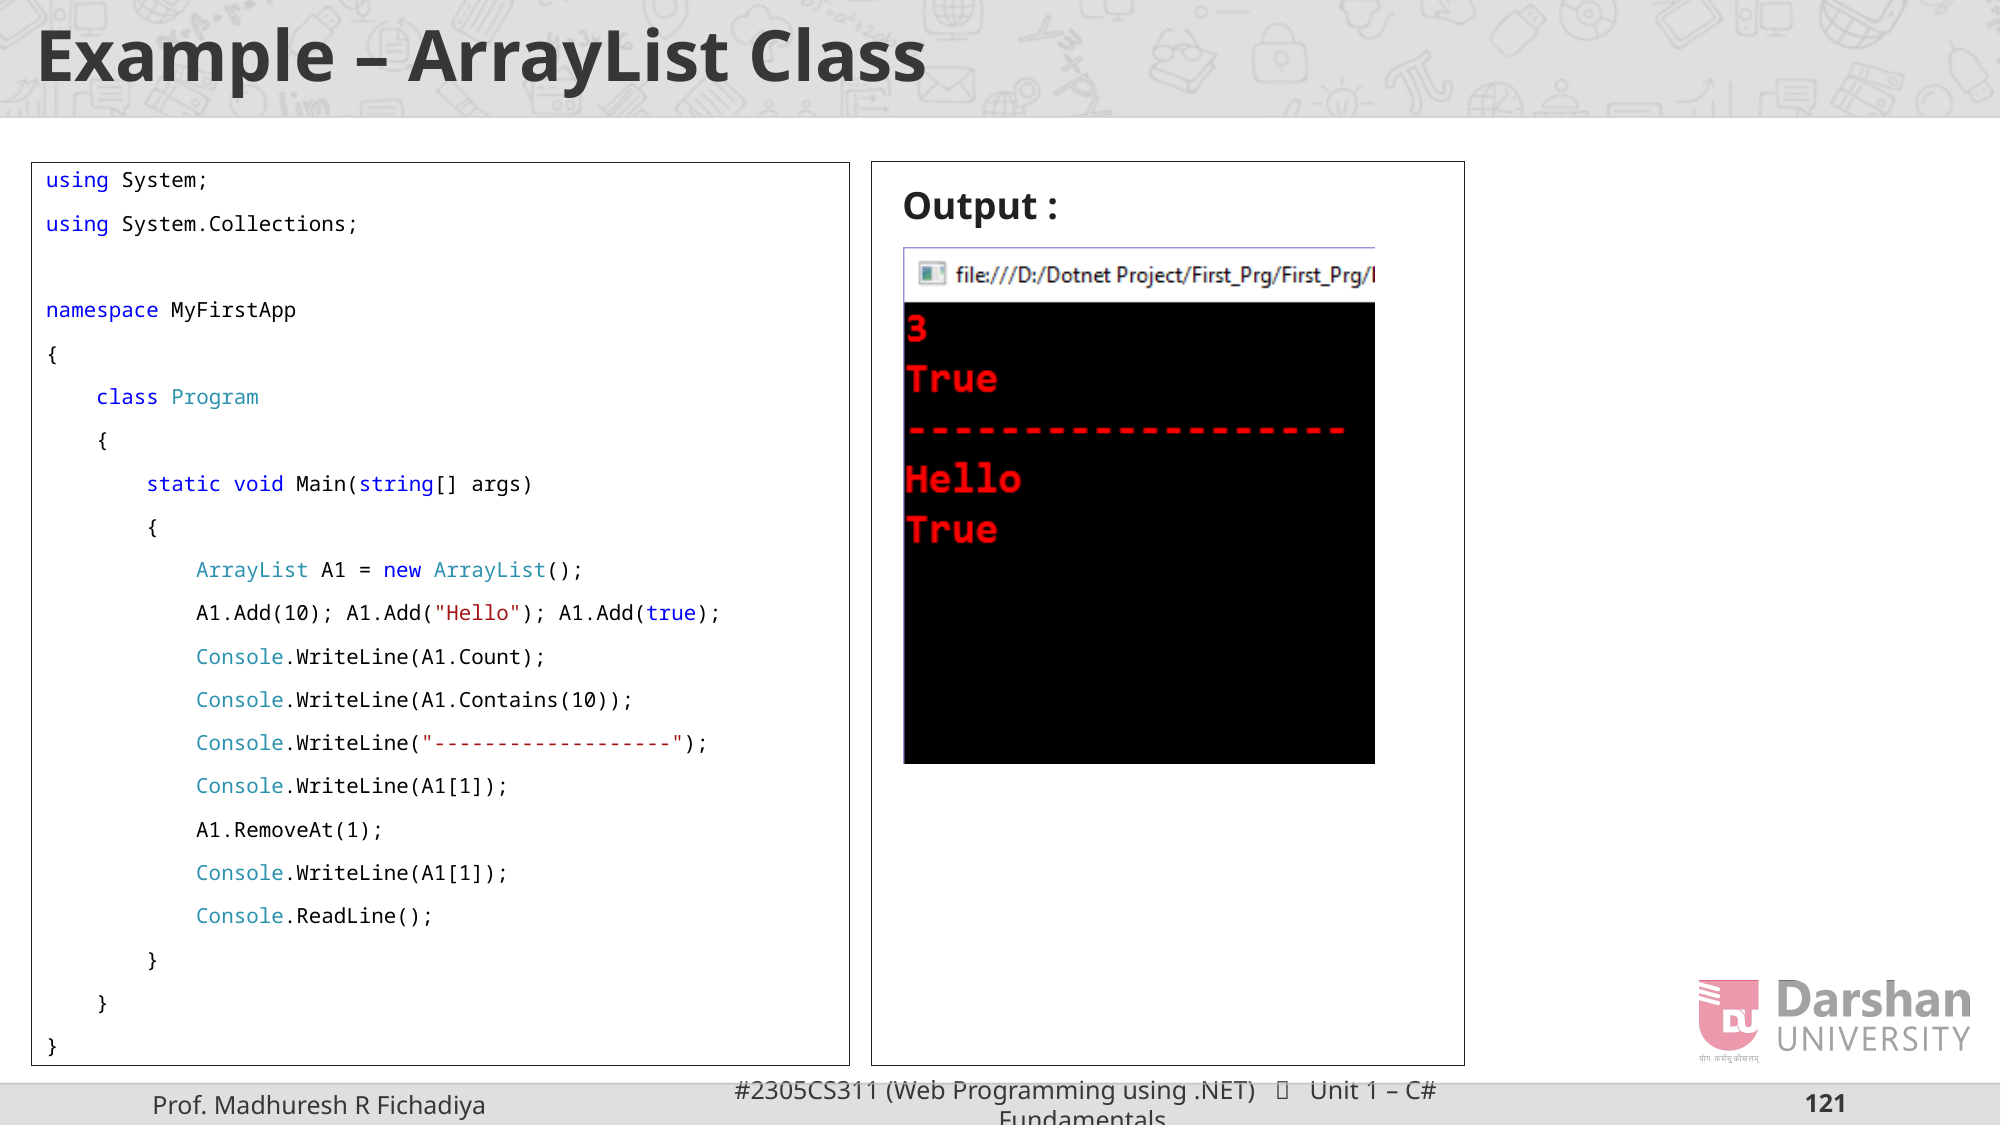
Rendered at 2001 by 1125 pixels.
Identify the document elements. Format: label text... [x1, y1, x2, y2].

text_box Output : [887, 174, 1225, 235]
list using System; using System.Collections; namespace MyFirstApp { class Program { static void Main(string[] args) { ArrayList A1 = new ArrayList(); A1.Add(10); A1.Add("Hello"); A1.Add(true); Console.WriteLine(A1.Count); Console.WriteLine(A1.Contains(10)); Console.WriteLine("-------------------"); Console.WriteLine(A1[1]); A1.RemoveAt(1); Console.WriteLine(A1[1]); Console.ReadLine(); } } } [31, 162, 850, 1066]
title Example – ArrayList Class [0, 0, 2000, 117]
text_box [871, 161, 1465, 1066]
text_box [1699, 980, 1970, 1063]
picture [903, 247, 1376, 764]
